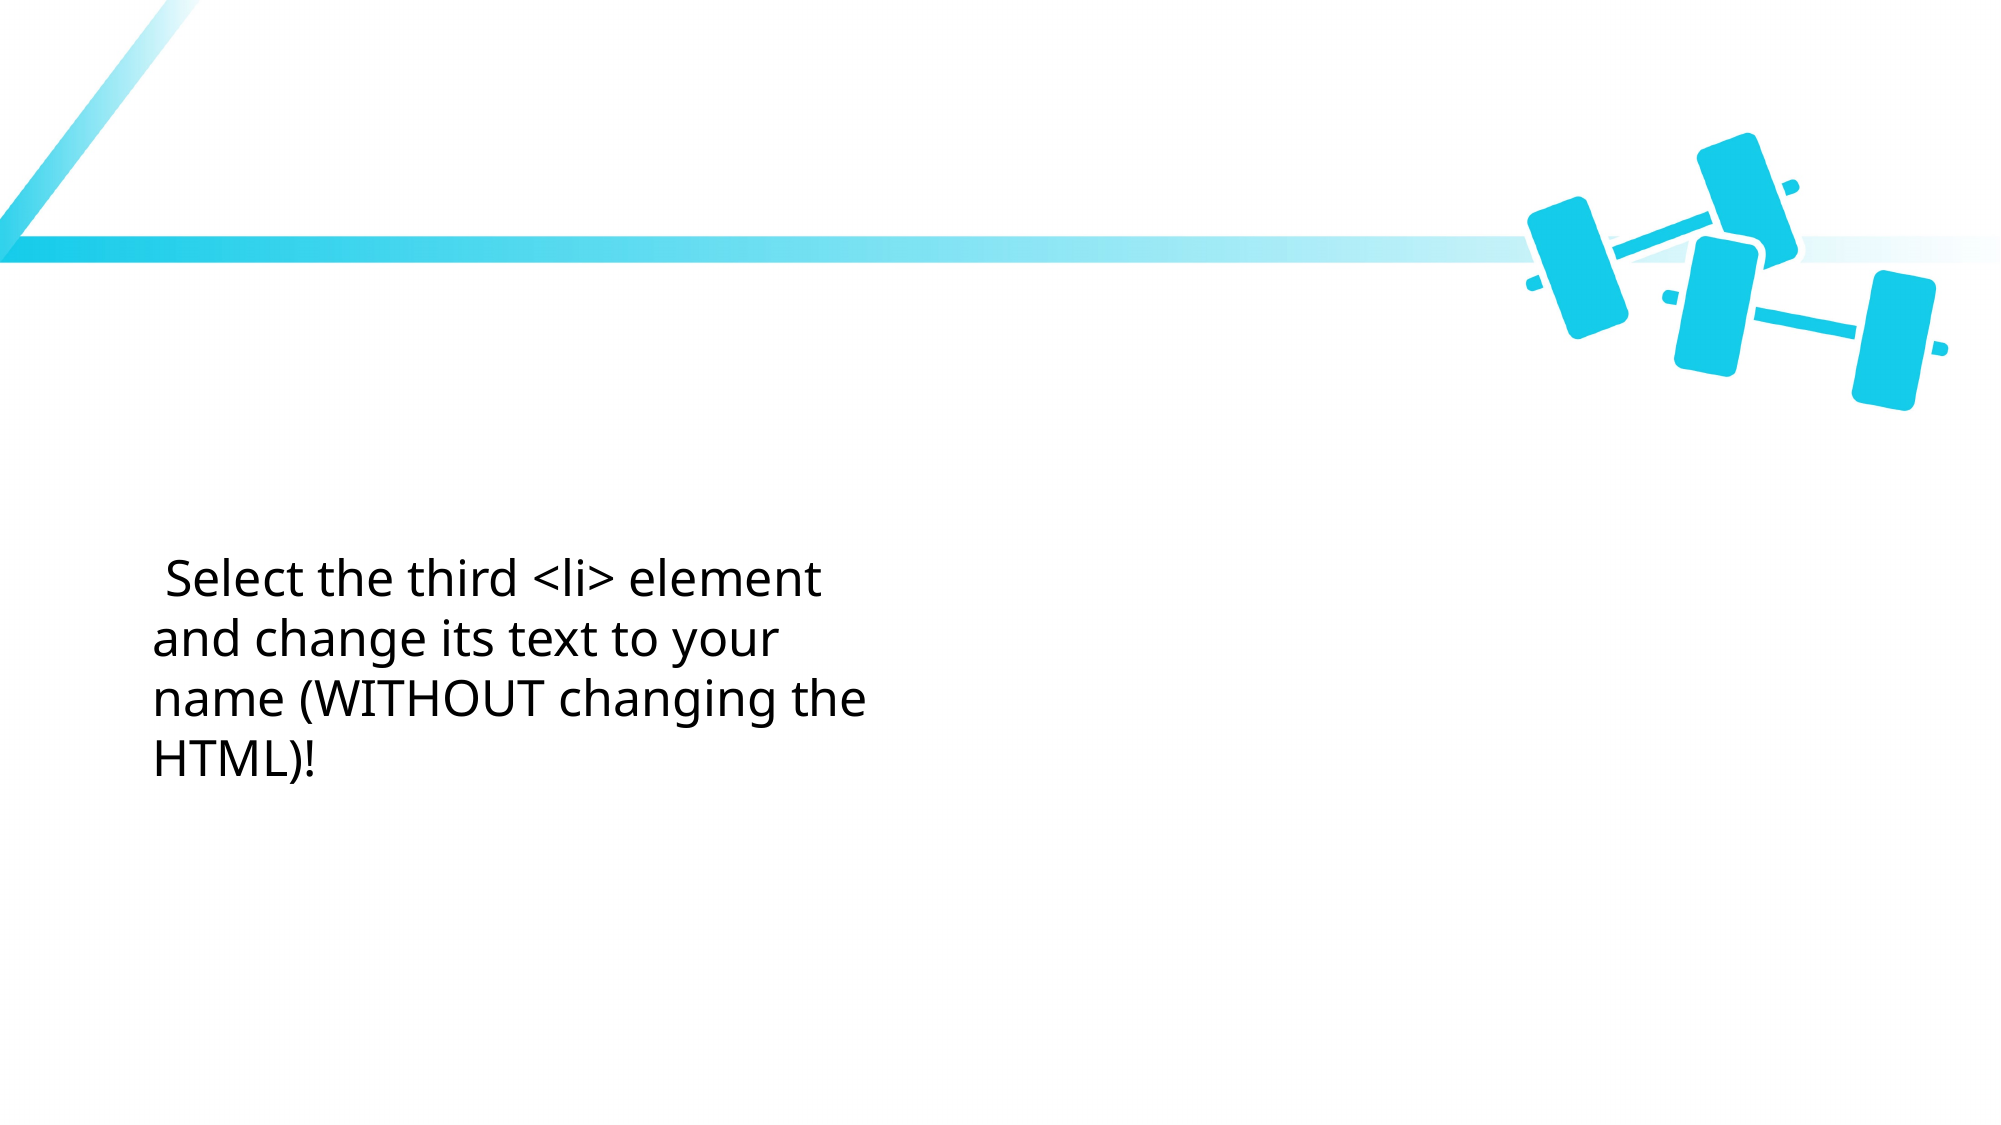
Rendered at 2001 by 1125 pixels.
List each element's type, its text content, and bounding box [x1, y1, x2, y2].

text_box Select the third <li> element and change its text to your name (WITHOUT changing the HTML)! [137, 538, 900, 794]
picture [0, 0, 2000, 1125]
